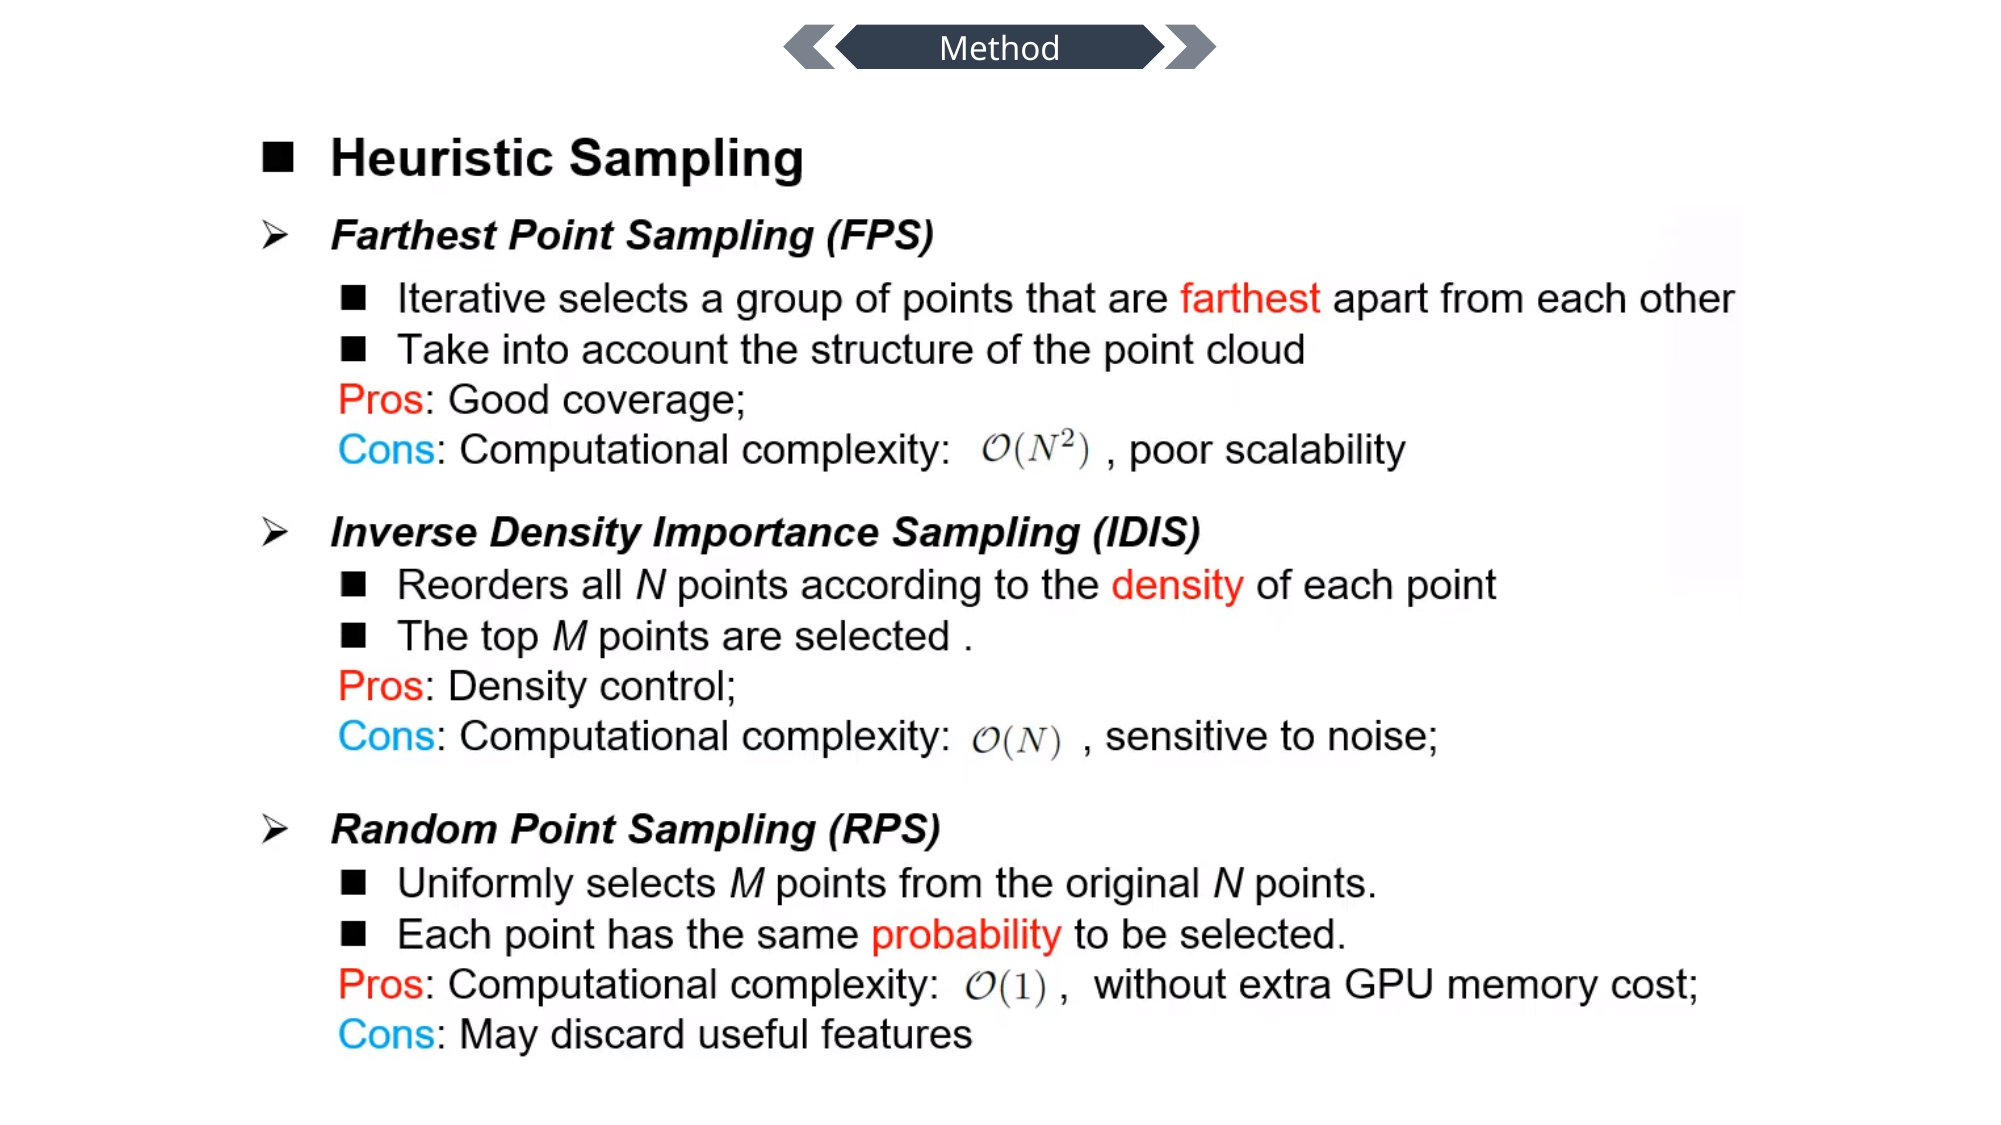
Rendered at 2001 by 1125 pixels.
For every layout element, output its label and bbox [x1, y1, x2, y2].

picture [258, 134, 1742, 1067]
text_box [783, 24, 1217, 69]
